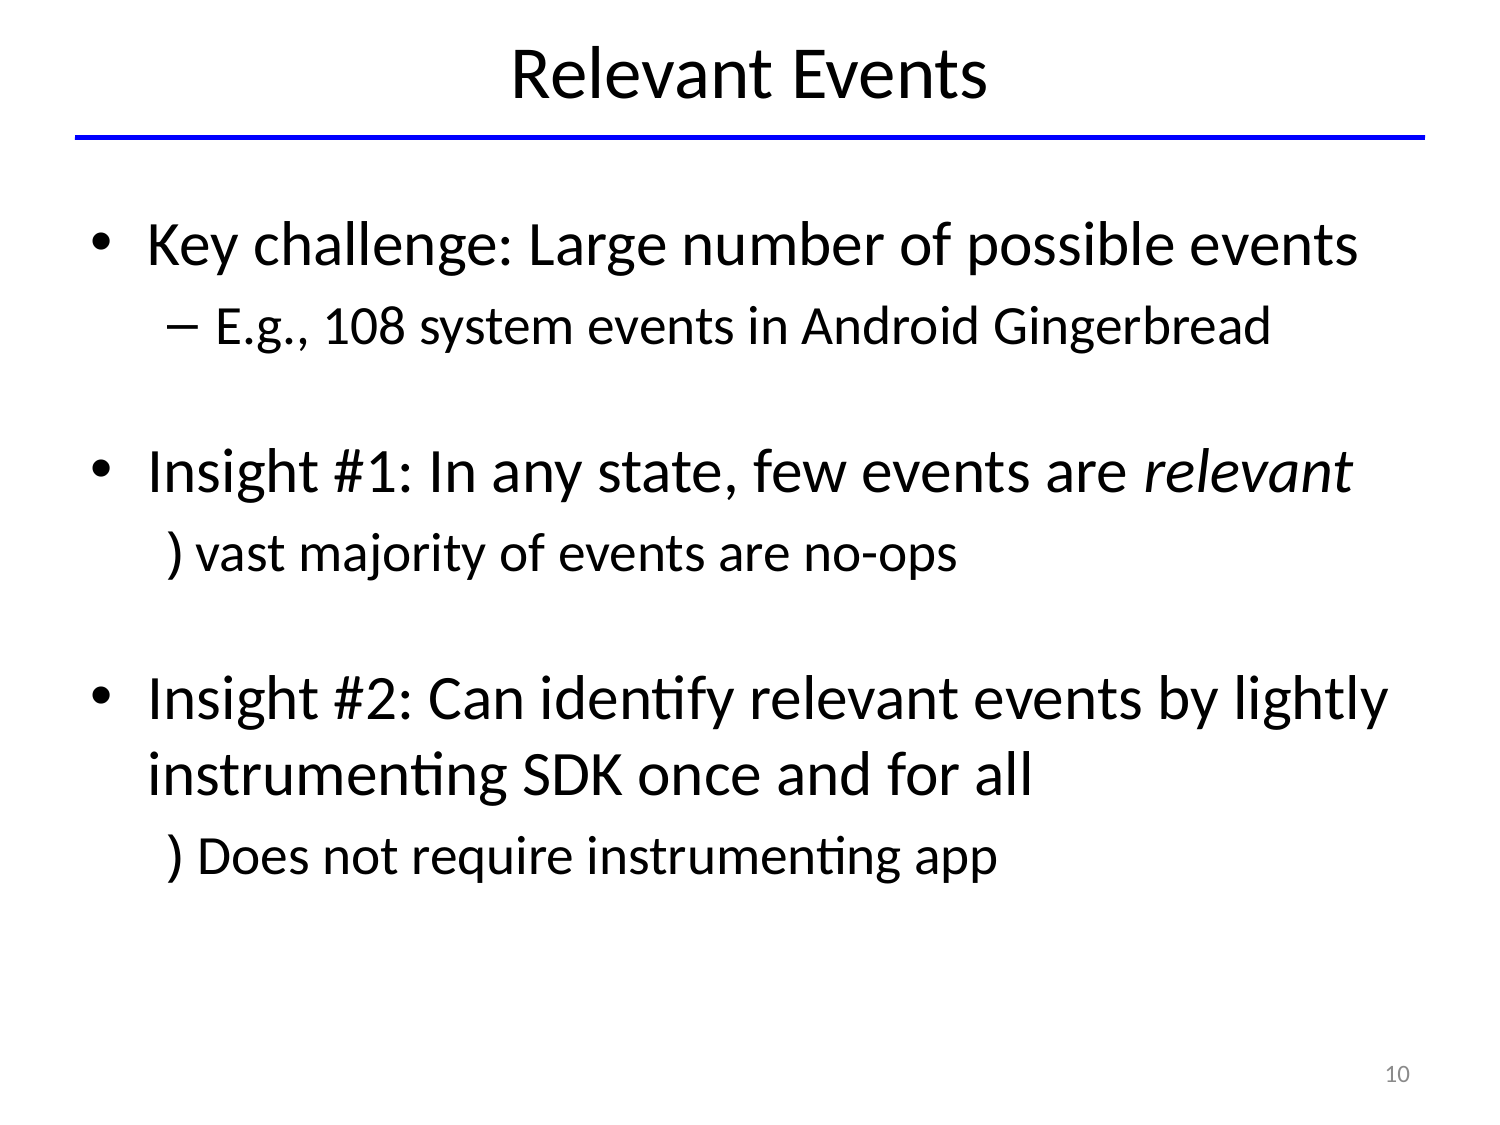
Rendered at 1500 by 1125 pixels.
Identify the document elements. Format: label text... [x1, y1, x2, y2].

list Key challenge: Large number of possible events E.g., 108 system events in Android Gingerbread Insight #1: In any state, few events are relevant ) vast majority of events are no-ops Insight #2: Can identify relevant events by lightly instrumenting SDK once and for all ) Does not require instrumenting app [75, 195, 1425, 1005]
title Relevant Events [75, 0, 1425, 138]
slide_number 10 [1074, 1042, 1425, 1103]
